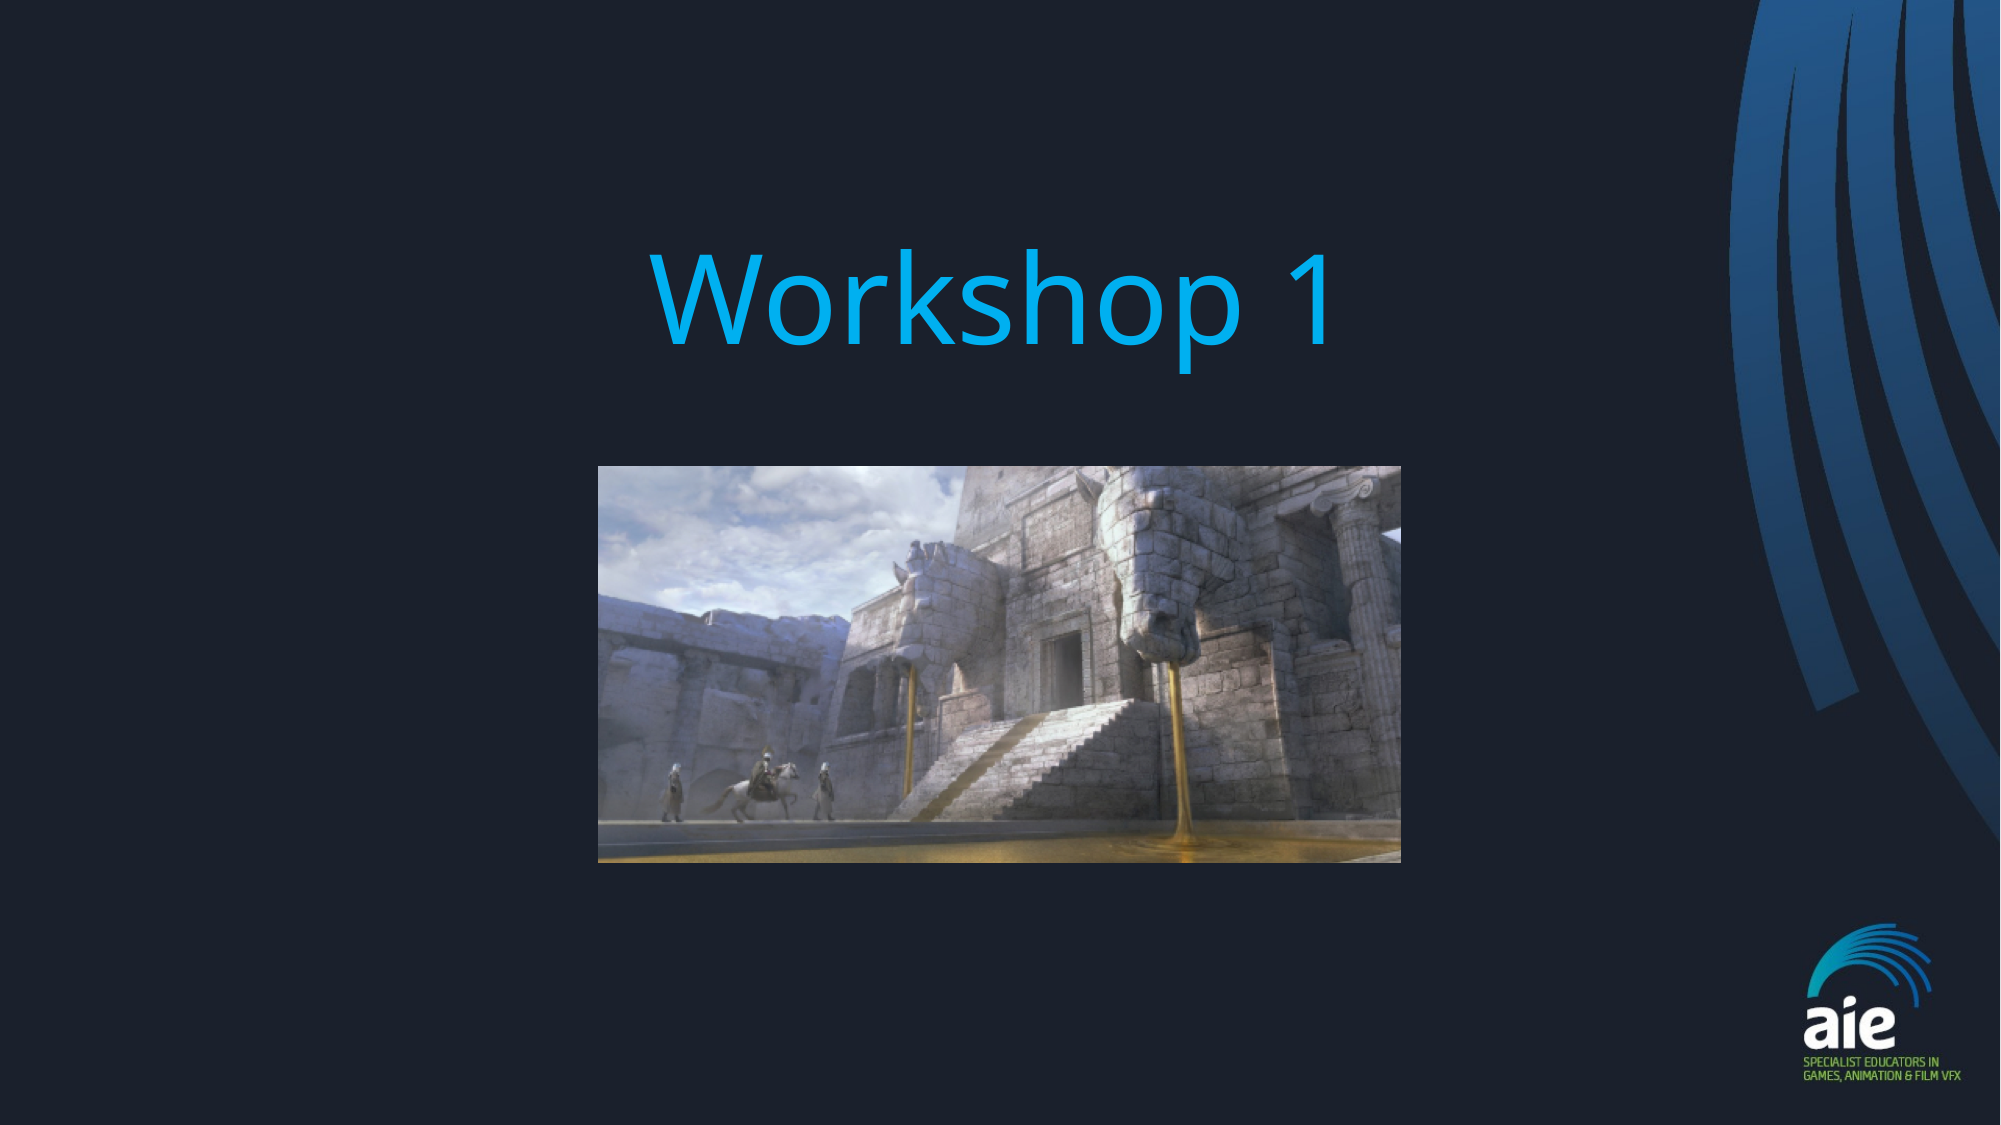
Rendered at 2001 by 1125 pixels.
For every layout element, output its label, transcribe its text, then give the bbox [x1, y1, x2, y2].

title Workshop 1 [249, 184, 1750, 379]
picture [0, 0, 2001, 1125]
